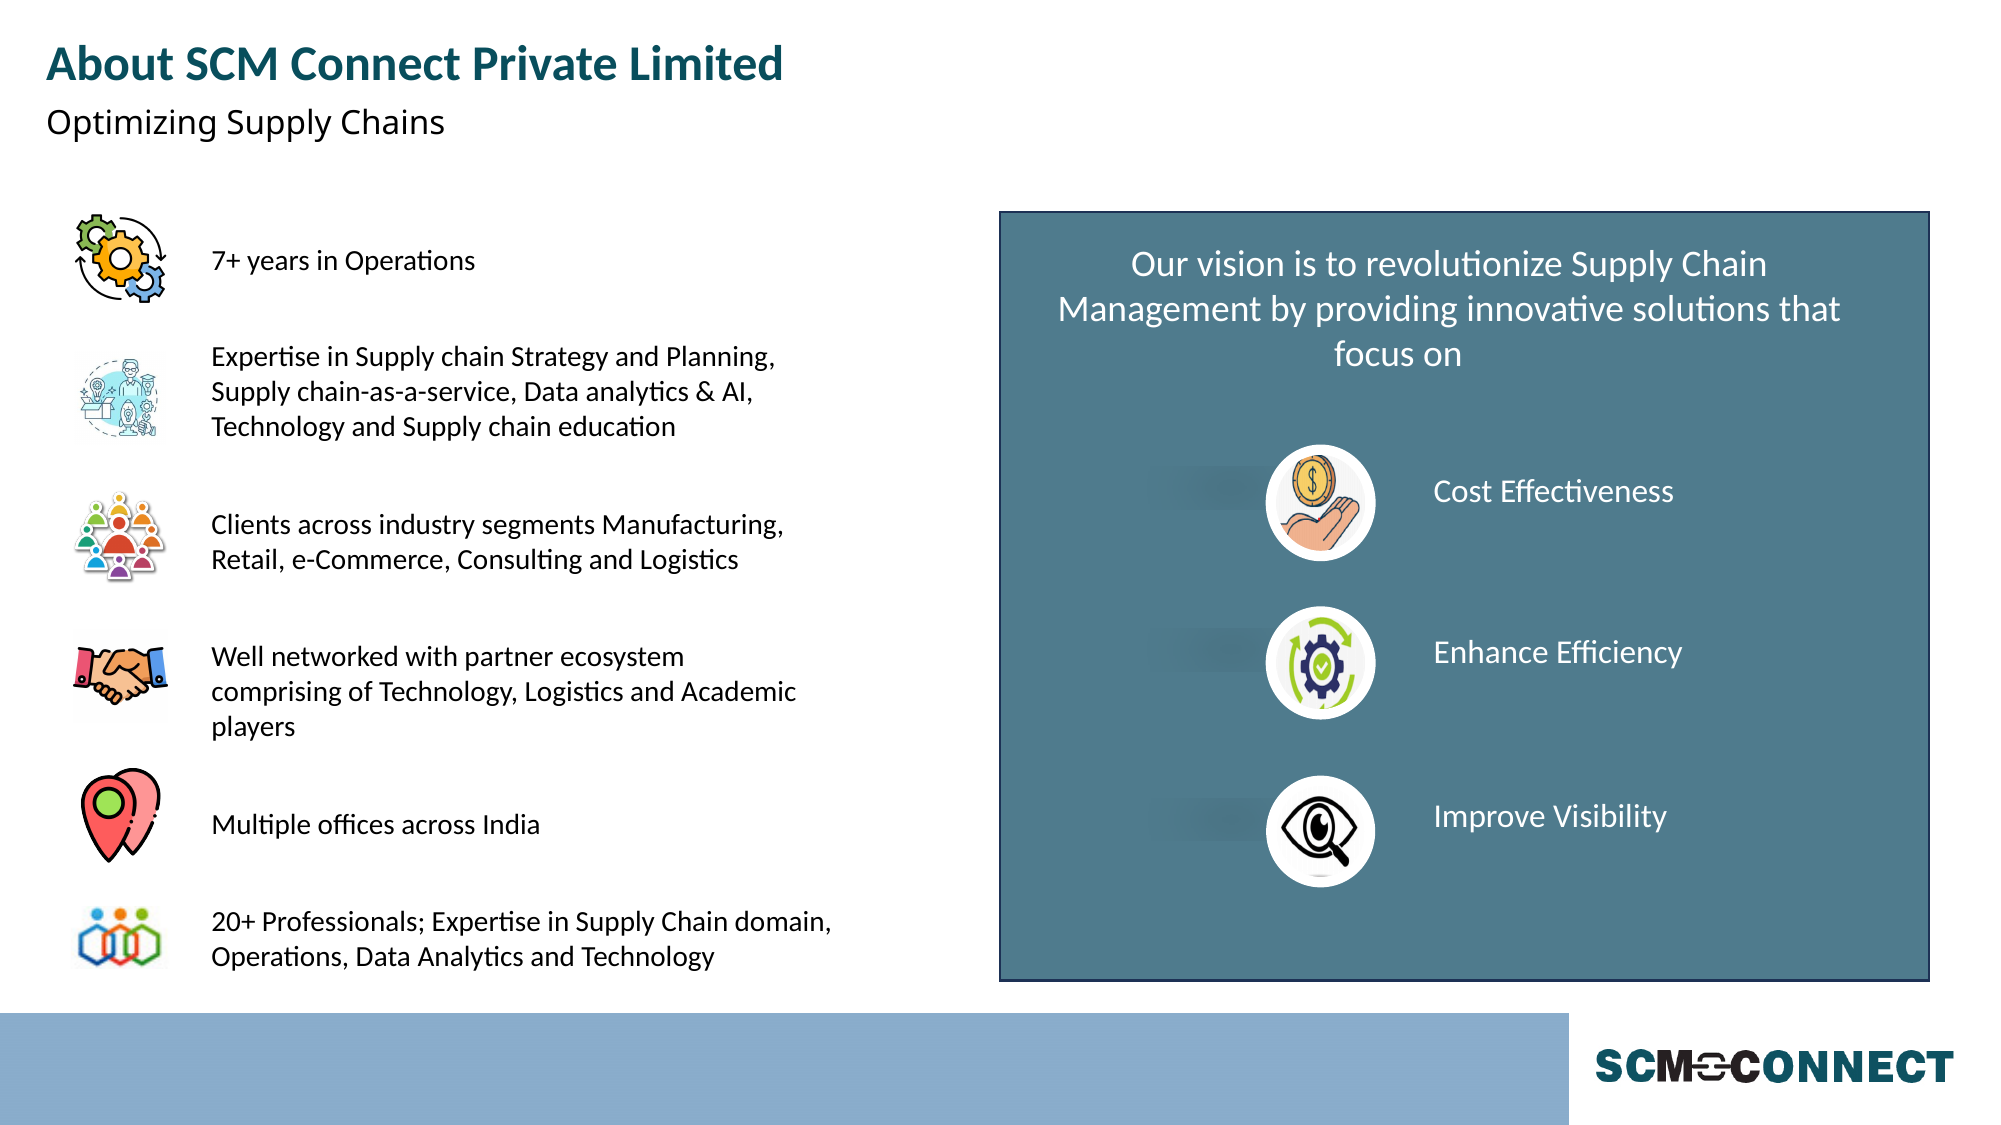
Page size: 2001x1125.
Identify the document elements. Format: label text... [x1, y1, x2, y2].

picture [74, 350, 166, 445]
title About SCM Connect Private Limited [31, 17, 1863, 76]
text_box Our vision is to revolutionize Supply Chain Management by providing innovative solutions that focus on [1030, 231, 1869, 382]
text_box Clients across industry segments Manufacturing, Retail, e-Commerce, Consulting and Logistics [196, 498, 829, 583]
picture [1271, 780, 1370, 883]
picture [73, 490, 168, 584]
text_box Enhance Efficiency [1418, 623, 1744, 678]
text_box Multiple offices across India [196, 797, 829, 848]
text_box Well networked with partner ecosystem comprising of Technology, Logistics and Academic players [196, 630, 829, 750]
picture [73, 629, 168, 723]
text_box Cost Effectiveness [1418, 462, 1744, 517]
picture [73, 211, 168, 306]
text_box Improve Visibility [1418, 787, 1744, 842]
picture [1270, 449, 1371, 556]
picture [1587, 1031, 1962, 1108]
text_box 7+ years in Operations [196, 233, 829, 284]
text_box Optimizing Supply Chains [31, 76, 1863, 171]
picture [73, 768, 168, 863]
text_box Expertise in Supply chain Strategy and Planning, Supply chain-as-a-service, Data analytics & AI, Technology and Supply chain education [196, 330, 829, 451]
text_box [999, 211, 1930, 982]
text_box 20+ Professionals; Expertise in Supply Chain domain, Operations, Data Analytics and Technology [196, 894, 854, 980]
picture [1270, 611, 1371, 715]
picture [70, 906, 170, 969]
